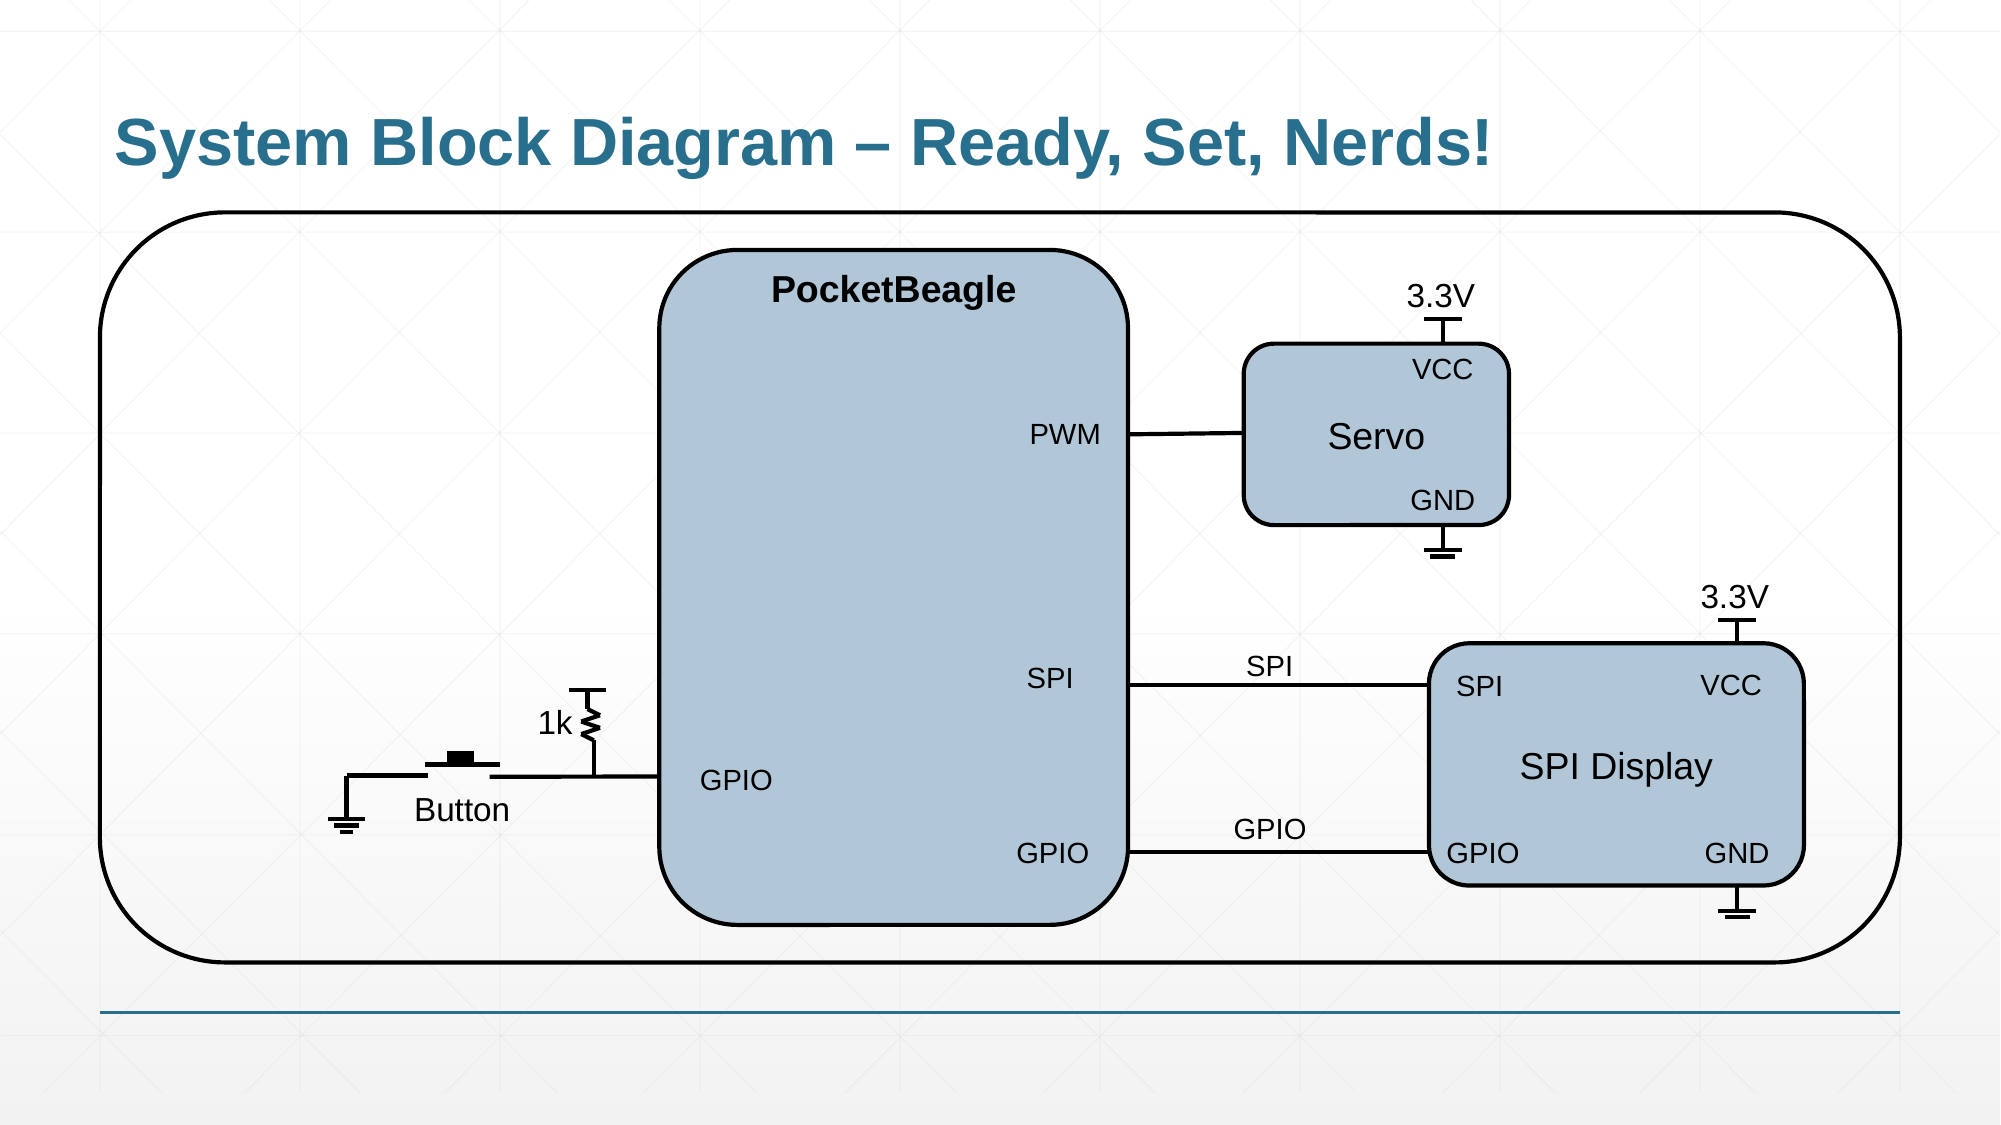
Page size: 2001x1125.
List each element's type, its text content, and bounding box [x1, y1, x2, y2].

text_box PWM [1014, 407, 1116, 458]
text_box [581, 715, 600, 721]
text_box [587, 708, 600, 715]
text_box GND [1395, 473, 1491, 524]
text_box SPI Display [1427, 642, 1805, 887]
text_box [98, 211, 1901, 964]
title System Block Diagram – Ready, Set, Nerds! [99, 37, 1900, 188]
text_box Button [399, 781, 526, 836]
text_box VCC [1397, 343, 1489, 393]
text_box Servo [1242, 342, 1511, 527]
text_box SPI [1231, 686, 1309, 690]
text_box [447, 751, 474, 764]
text_box GPIO [1001, 826, 1105, 877]
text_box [581, 721, 600, 727]
text_box SPI [1231, 639, 1309, 685]
text_box SPI [1441, 659, 1519, 710]
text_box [581, 733, 594, 741]
text_box PocketBeagle [756, 257, 1032, 317]
text_box GPIO [1431, 826, 1535, 877]
text_box GPIO [685, 754, 788, 804]
text_box [658, 248, 1130, 926]
text_box GPIO [1218, 803, 1322, 851]
text_box 3.3V [1391, 266, 1491, 322]
text_box SPI [1011, 651, 1089, 702]
text_box 3.3V [1685, 567, 1785, 623]
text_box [581, 727, 600, 735]
text_box 1k [522, 693, 588, 749]
text_box GND [1689, 826, 1785, 877]
text_box VCC [1685, 659, 1777, 709]
